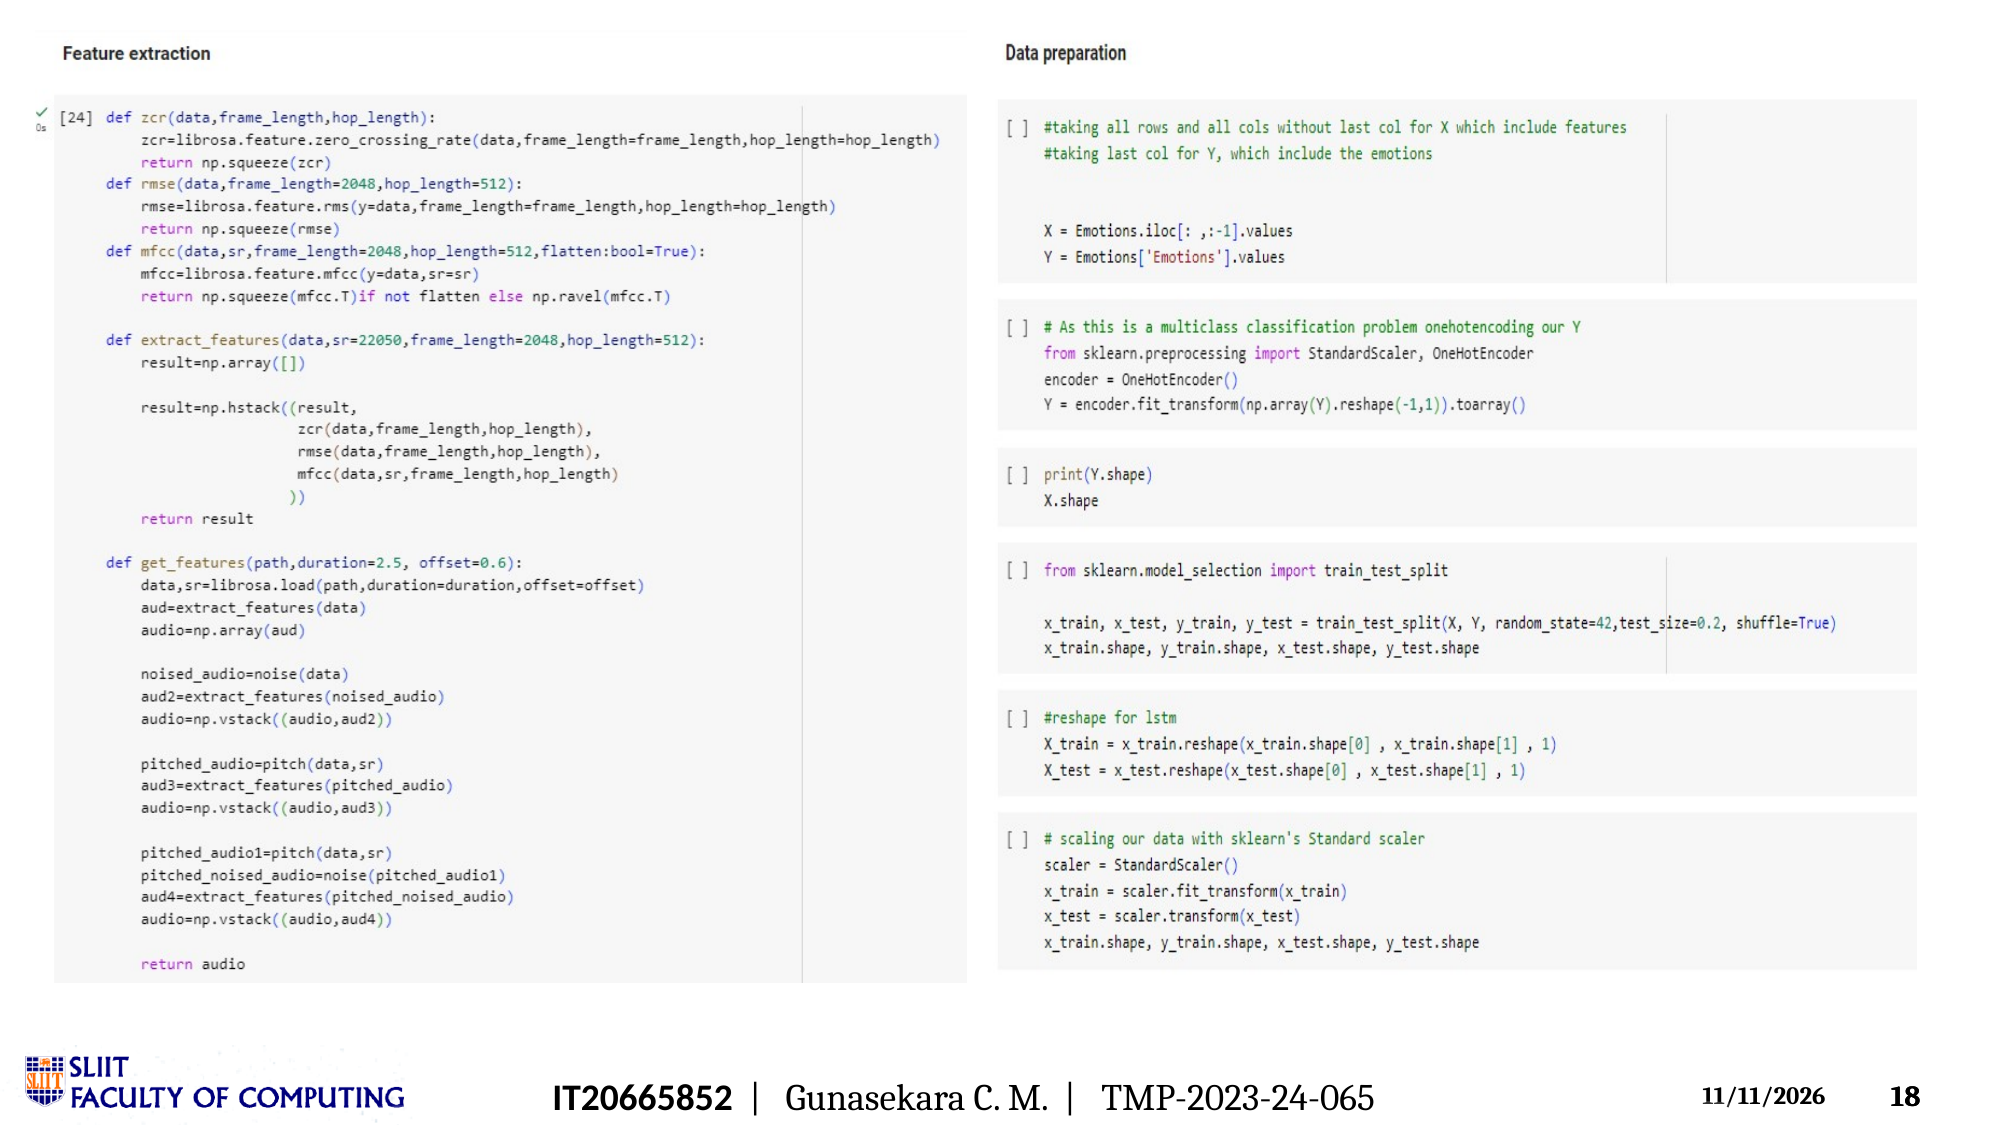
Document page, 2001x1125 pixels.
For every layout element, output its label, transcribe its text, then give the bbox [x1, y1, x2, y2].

picture [0, 1045, 413, 1124]
picture [35, 30, 967, 984]
picture [985, 18, 1917, 984]
text_box IT20665852 | Gunasekara C. M. | TMP-2023-24-065 [535, 1063, 1657, 1125]
